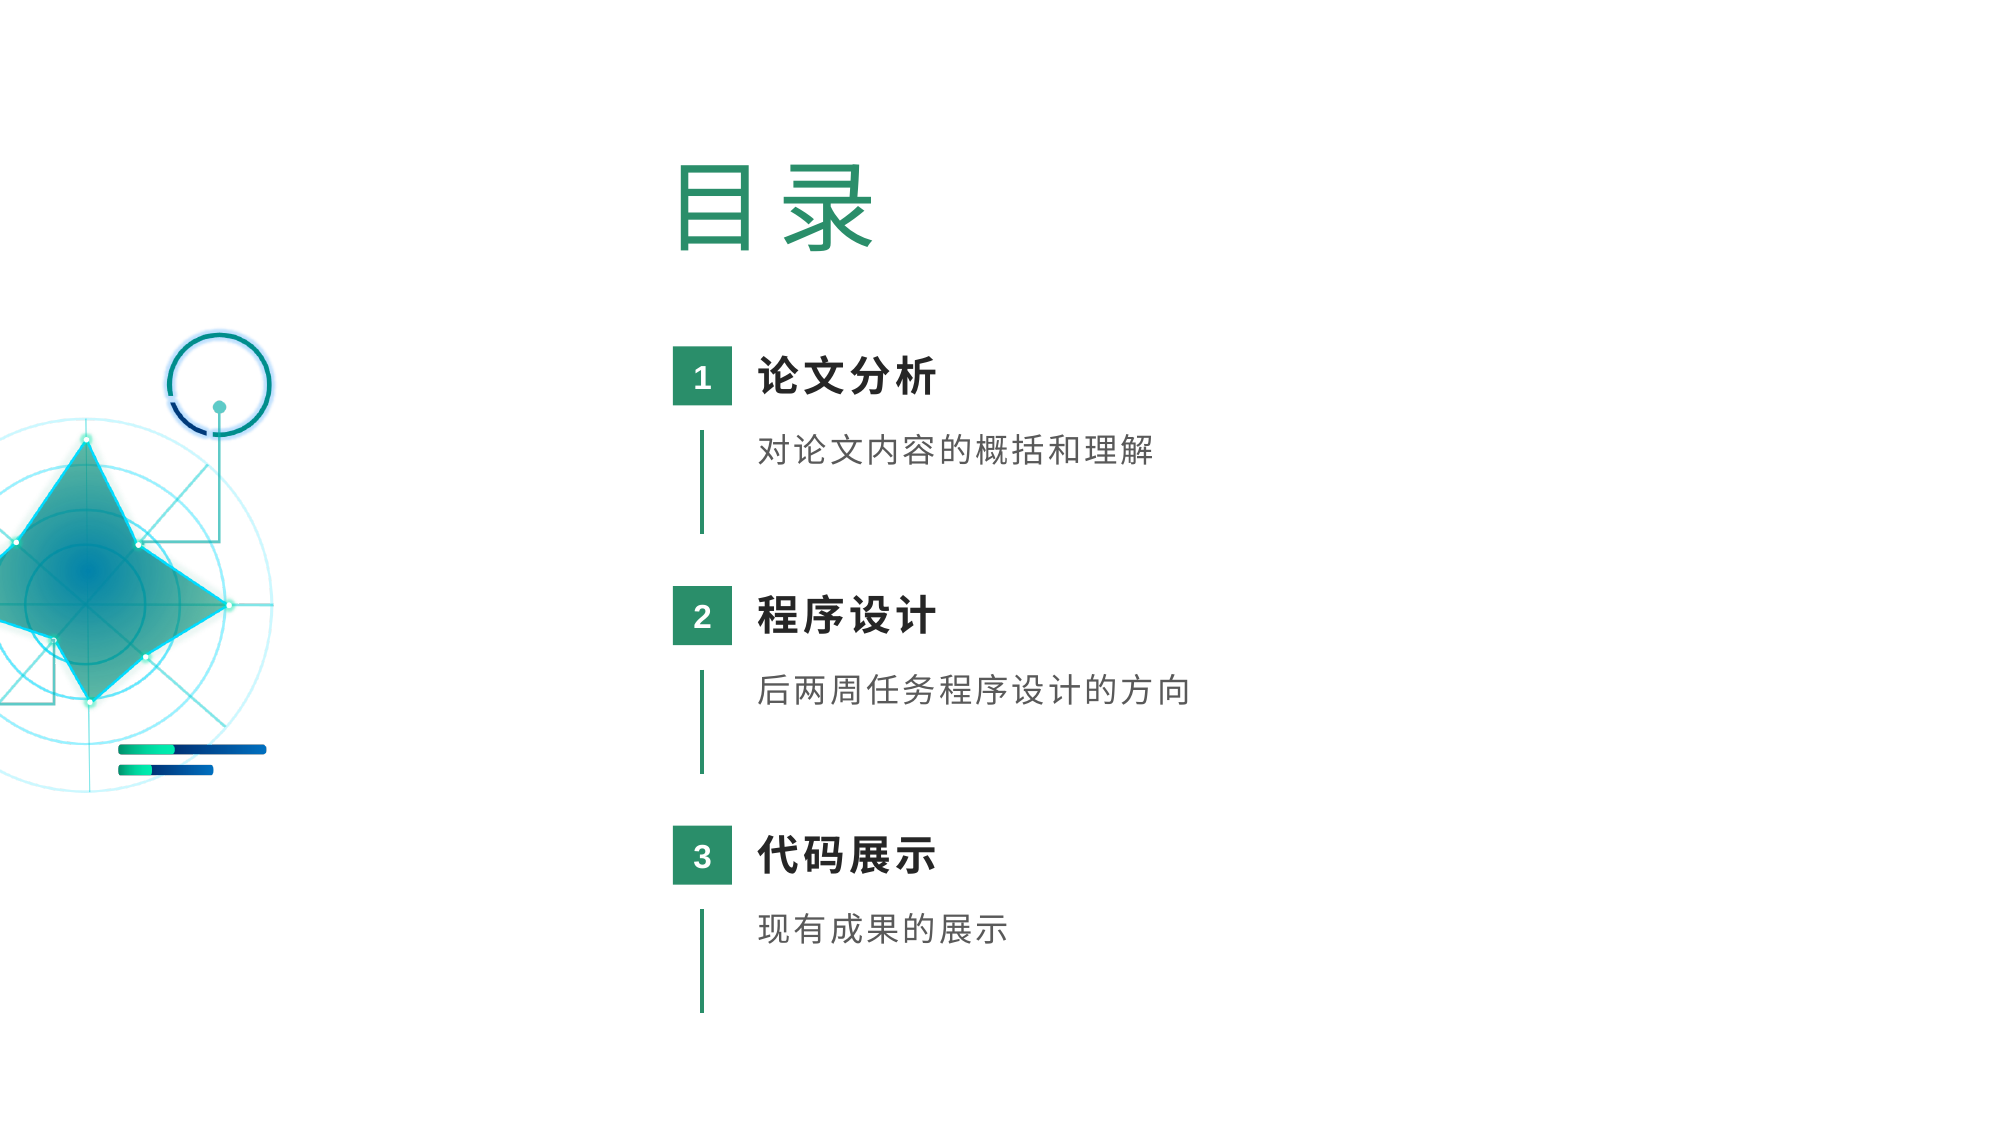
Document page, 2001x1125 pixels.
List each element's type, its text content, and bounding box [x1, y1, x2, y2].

text_box 代码展示 [742, 820, 1669, 887]
text_box 对论文内容的概括和理解 [742, 414, 1668, 535]
text_box 程序设计 [742, 580, 1669, 648]
text_box 3 [672, 825, 732, 885]
text_box 1 [672, 346, 732, 406]
text_box 后两周任务程序设计的方向 [742, 653, 1668, 774]
text_box 现有成果的展示 [742, 893, 1668, 1014]
text_box 论文分析 [742, 340, 1669, 408]
text_box 目录 [665, 111, 1360, 272]
text_box 2 [672, 586, 732, 646]
picture [0, 229, 334, 896]
